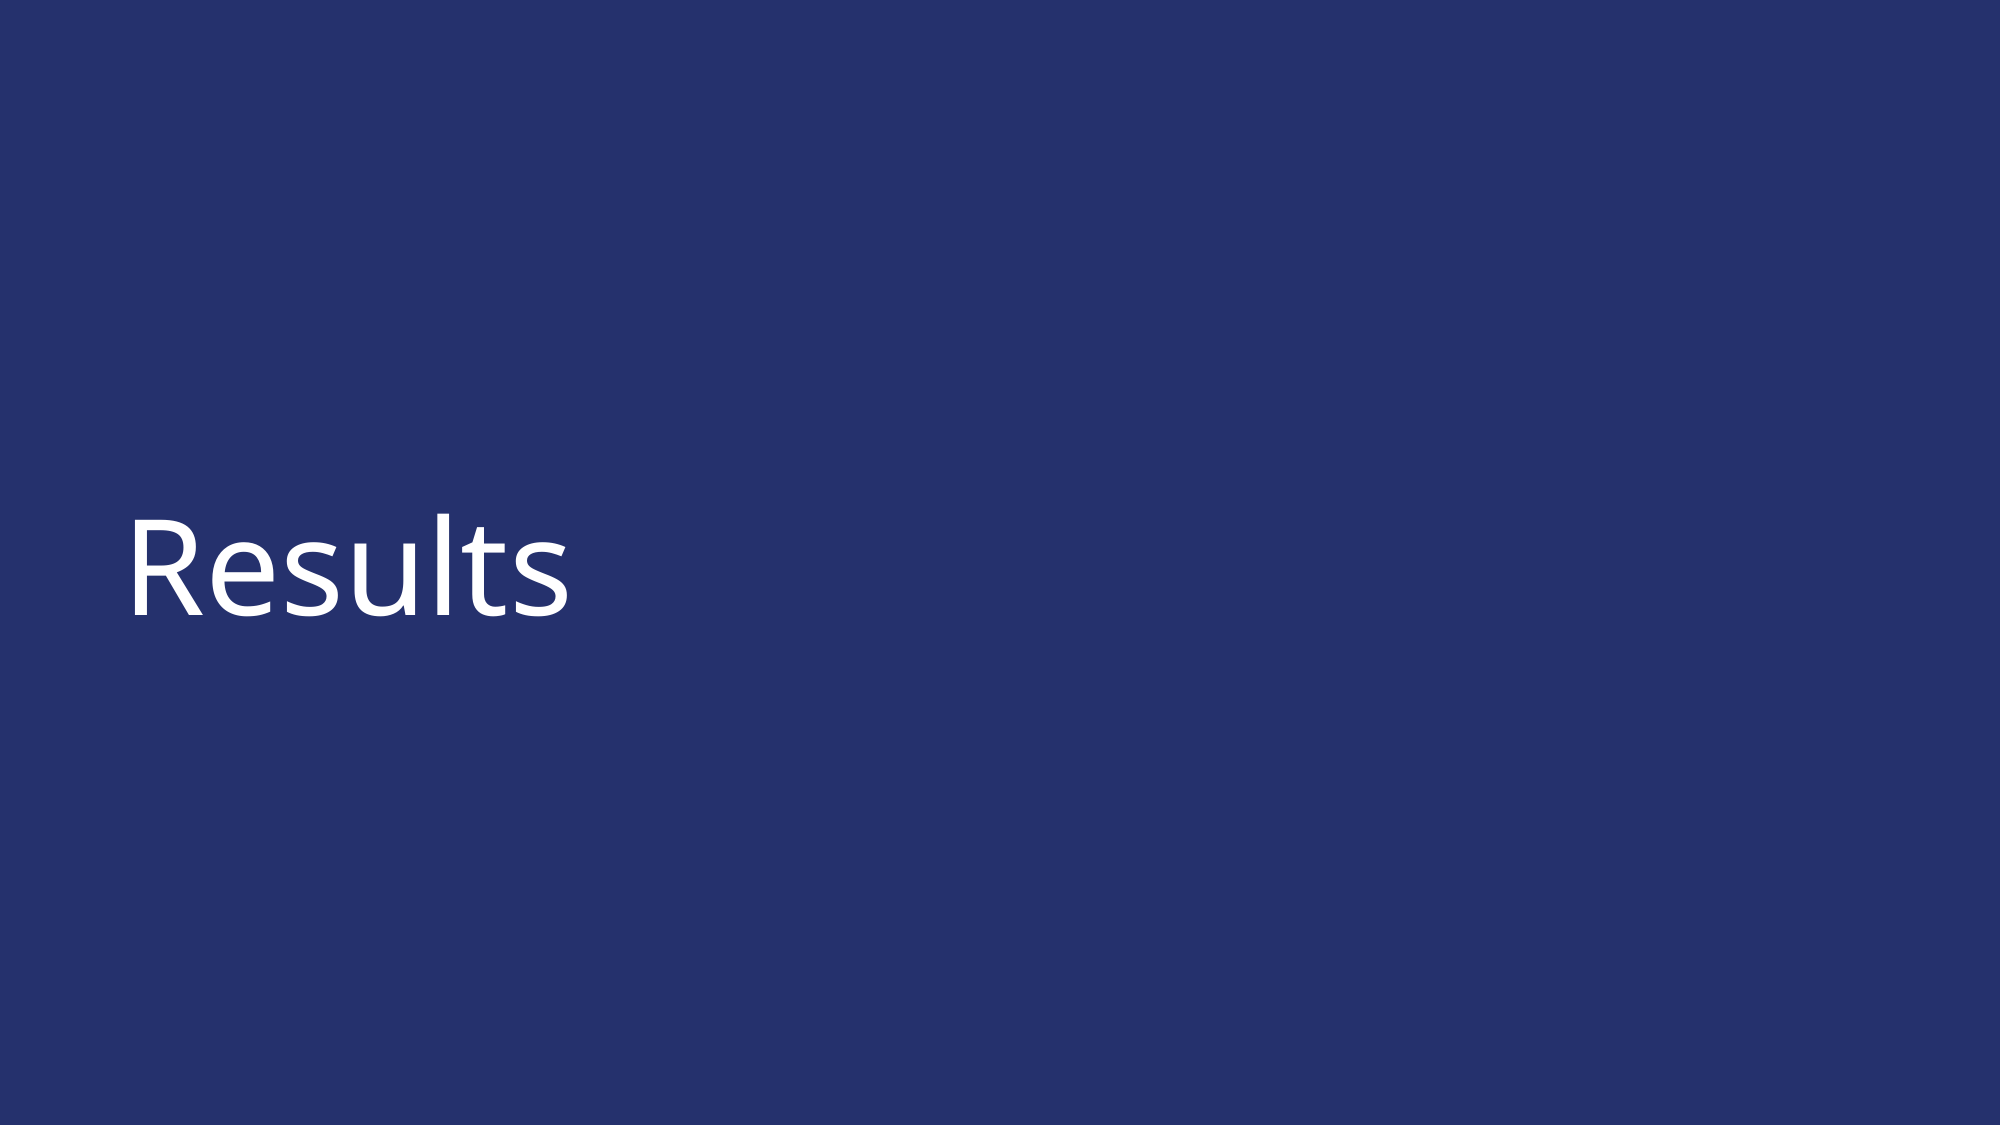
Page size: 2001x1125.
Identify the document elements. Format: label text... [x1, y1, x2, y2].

title Results [107, 115, 1376, 1010]
